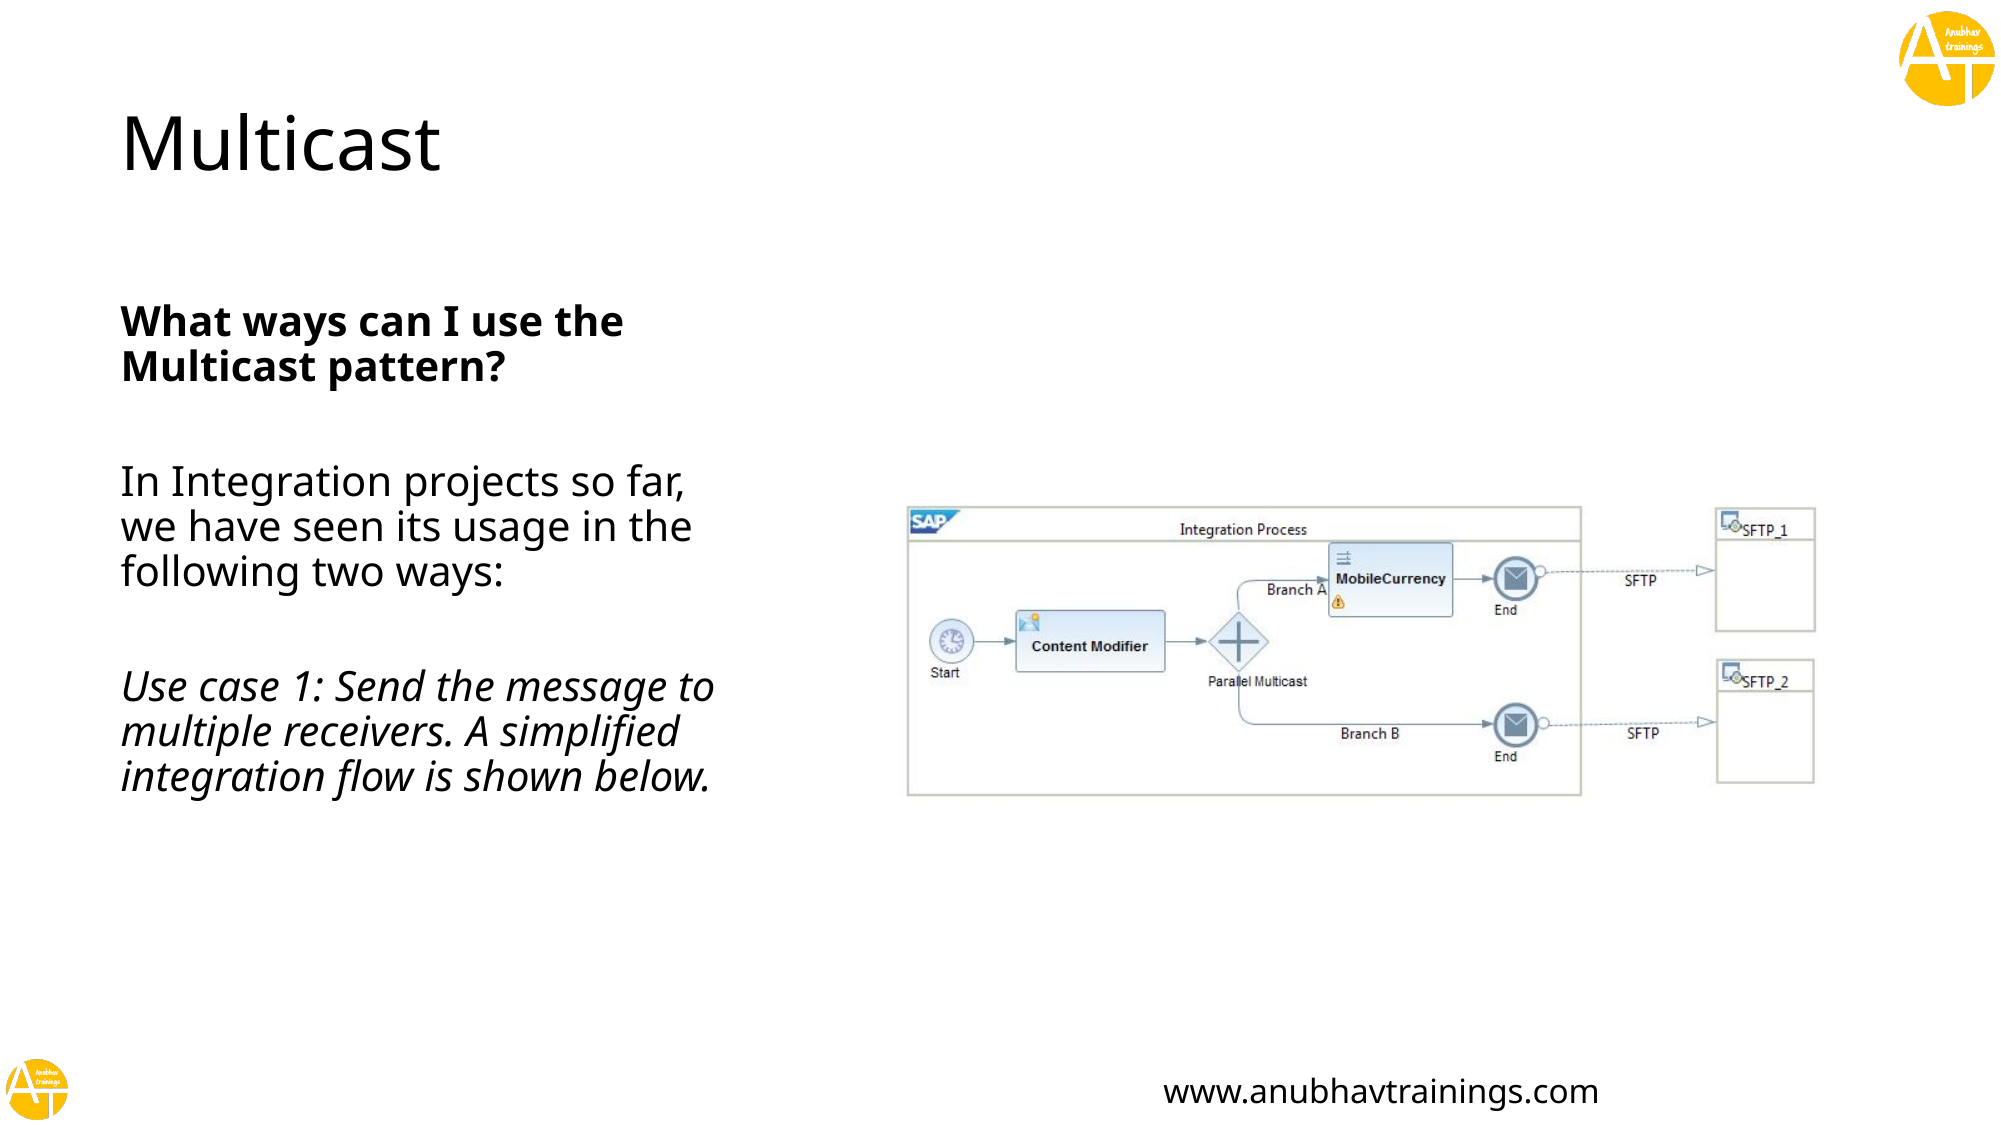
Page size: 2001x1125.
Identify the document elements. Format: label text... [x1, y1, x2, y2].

picture [0, 1055, 71, 1125]
picture [1890, 5, 2000, 114]
title Multicast [105, 52, 1895, 240]
list What ways can I use the Multicast pattern? In Integration projects so far, we have seen its usage in the following two ways: Use case 1: Send the message to multiple receivers. A simplified integration flow is shown below. [105, 292, 763, 1014]
picture [868, 466, 1895, 834]
